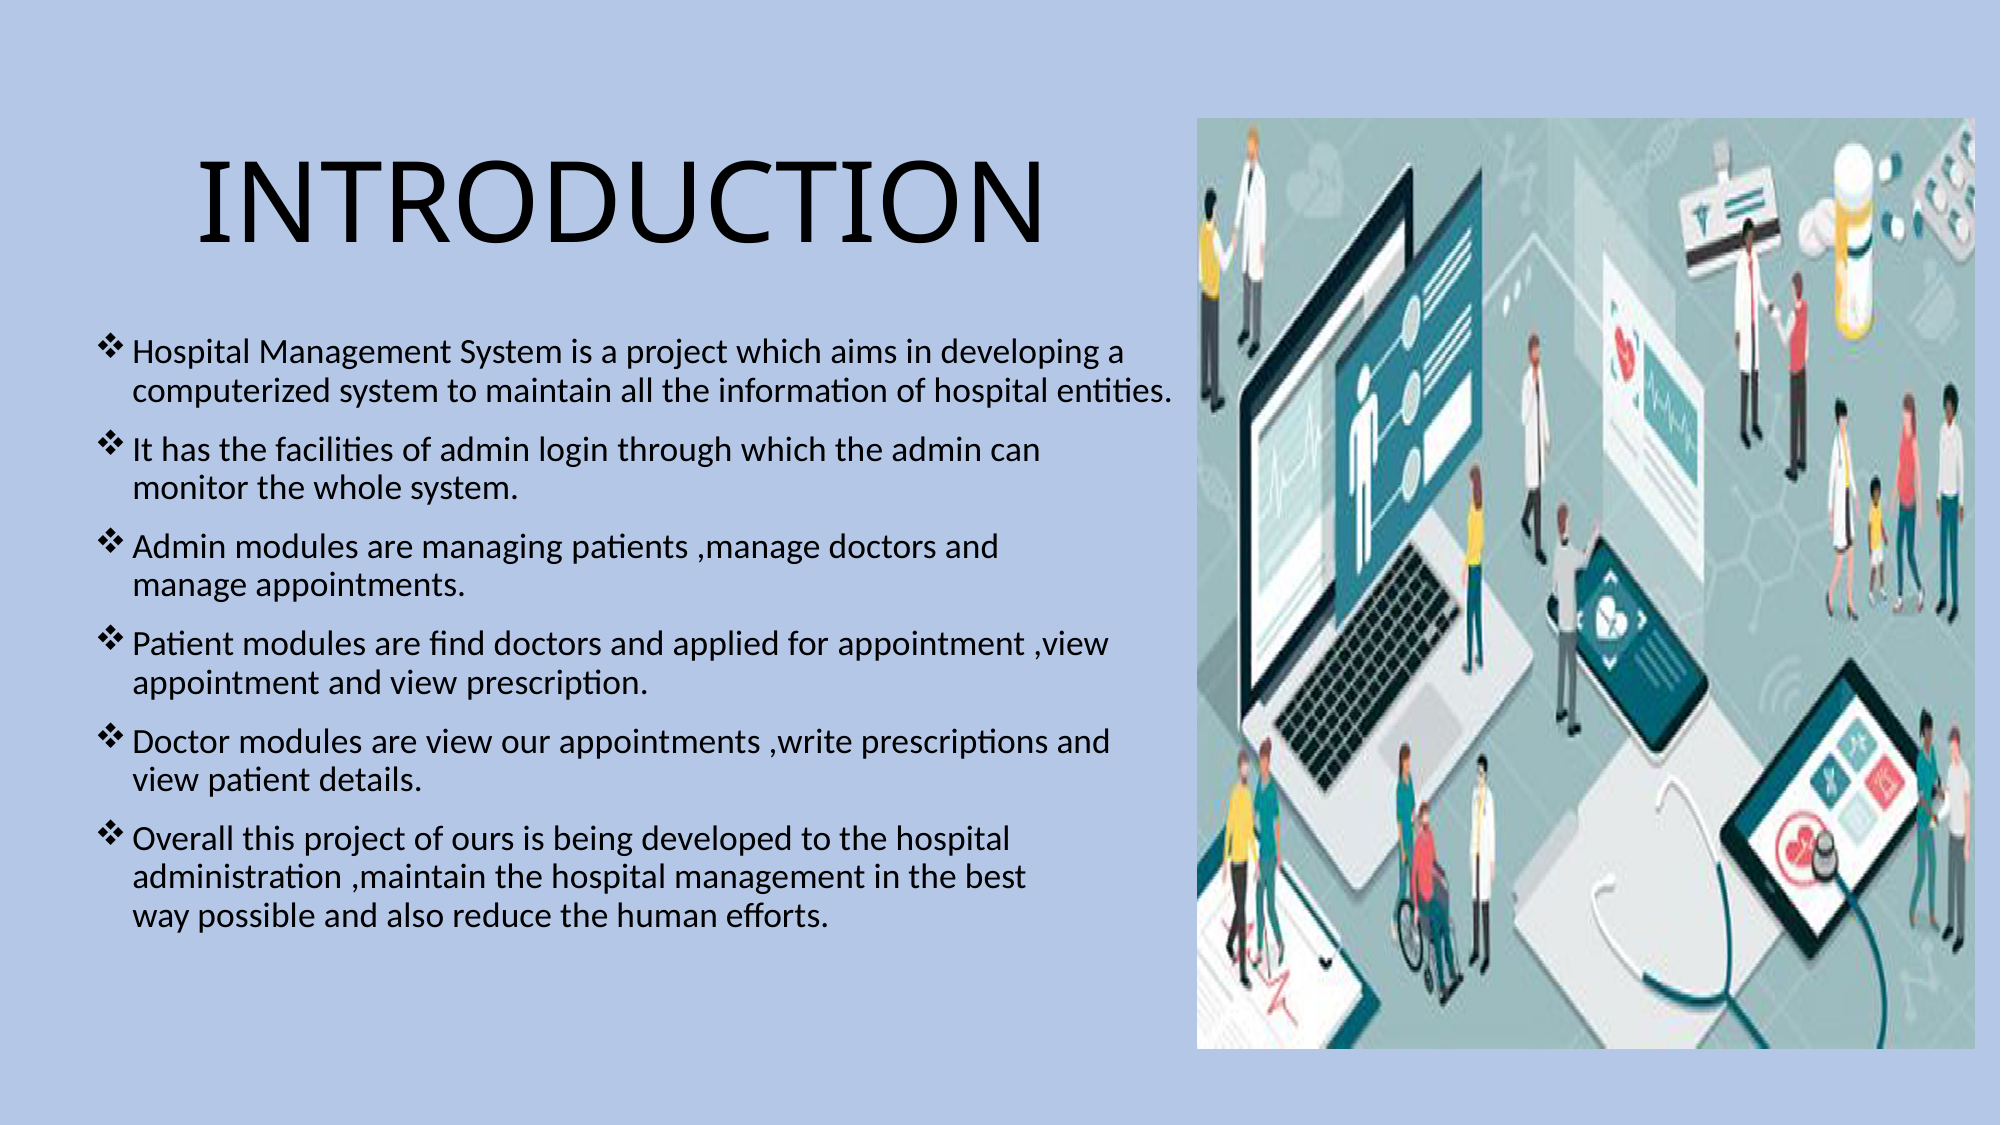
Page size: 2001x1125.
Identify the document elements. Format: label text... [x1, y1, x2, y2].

list Hospital Management System is a project which aims in developing a computerized system to maintain all the information of hospital entities. It has the facilities of admin login through which the admin can monitor the whole system. Admin modules are managing patients ,manage doctors and manage appointments. Patient modules are find doctors and applied for appointment ,view appointment and view prescription. Doctor modules are view our appointments ,write prescriptions and view patient details. Overall this project of ours is being developed to the hospital administration ,maintain the hospital management in the best way possible and also reduce the human efforts. [79, 325, 1198, 1125]
picture [1197, 118, 1975, 1049]
title INTRODUCTION [93, 39, 1902, 275]
